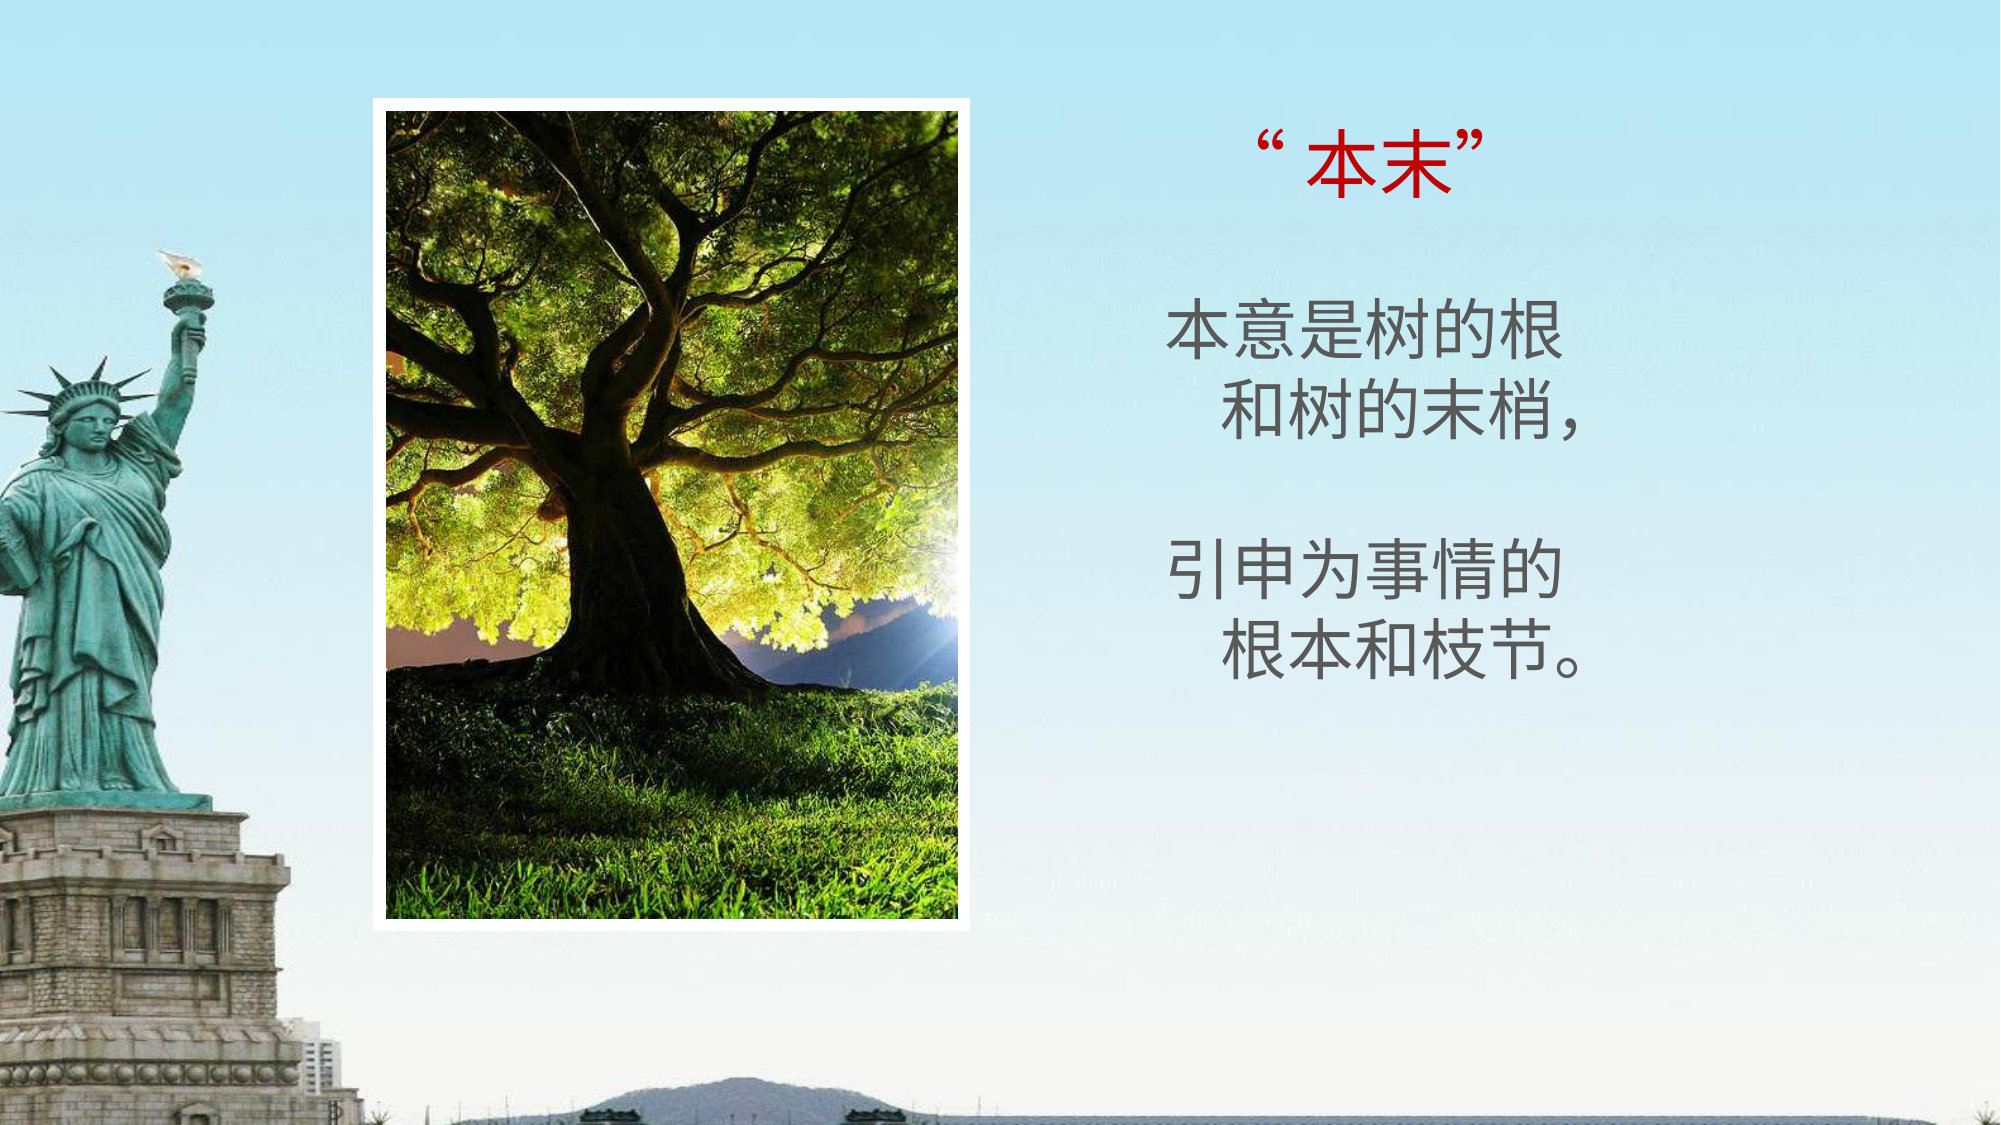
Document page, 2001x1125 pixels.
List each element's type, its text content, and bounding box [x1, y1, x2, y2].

slide_number [137, 1042, 588, 1103]
picture [0, 0, 2001, 1125]
text_box “本末” 本意是树的根和树的末梢， 引申为事情的根本和枝节。 [1149, 110, 1594, 696]
